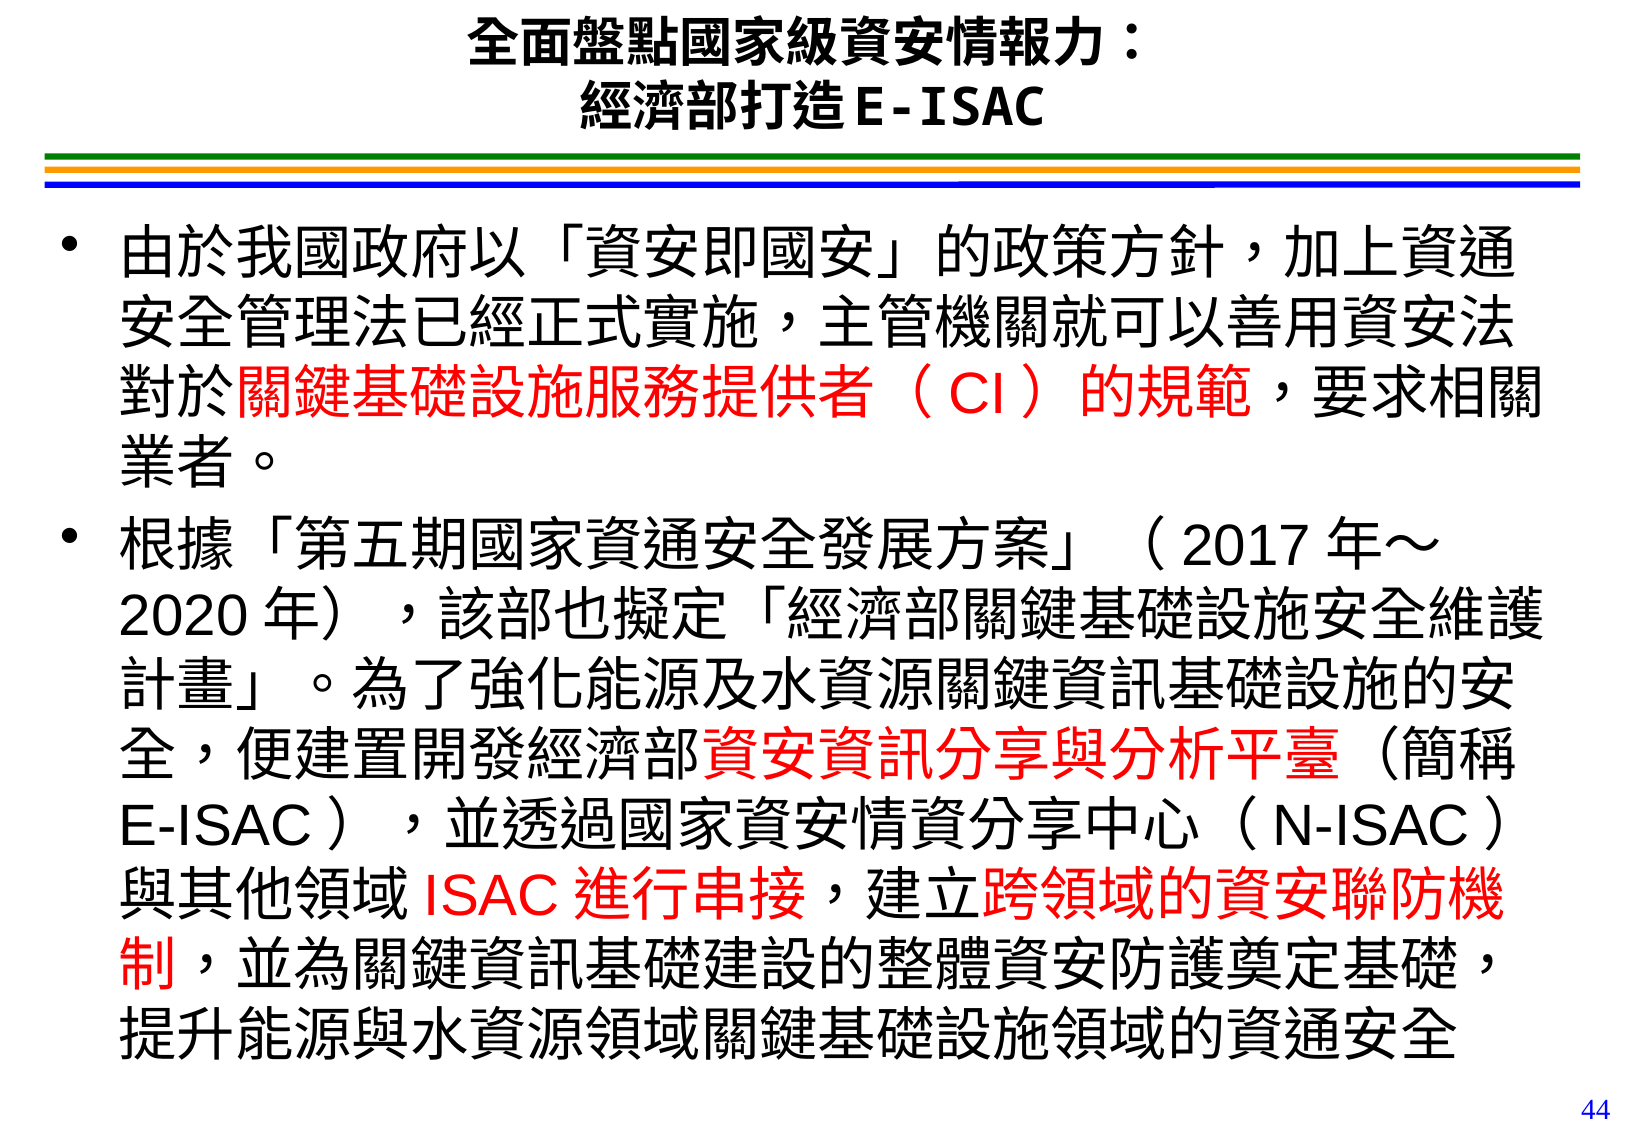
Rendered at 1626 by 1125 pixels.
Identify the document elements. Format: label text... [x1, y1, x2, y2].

slide_number 44 [1246, 1082, 1625, 1119]
list 由於我國政府以「資安即國安」的政策方針，加上資通安全管理法已經正式實施，主管機關就可以善用資安法對於關鍵基礎設施服務提供者（CI）的規範，要求相關業者。 根據「第五期國家資通安全發展方案」（2017年～2020年），該部也擬定「經濟部關鍵基礎設施安全維護計畫」。為了強化能源及水資源關鍵資訊基礎設施的安全，便建置開發經濟部資安資訊分享與分析平臺（簡稱E-ISAC），並透過國家資安情資分享中心（N-ISAC）與其他領域ISAC進行串接，建立跨領域的資安聯防機制，並為關鍵資訊基礎建設的整體資安防護奠定基礎，提升能源與水資源領域關鍵基礎設施領域的資通安全 [44, 208, 1581, 1006]
title 全面盤點國家級資安情報力： 經濟部打造E-ISAC [111, 0, 1514, 144]
